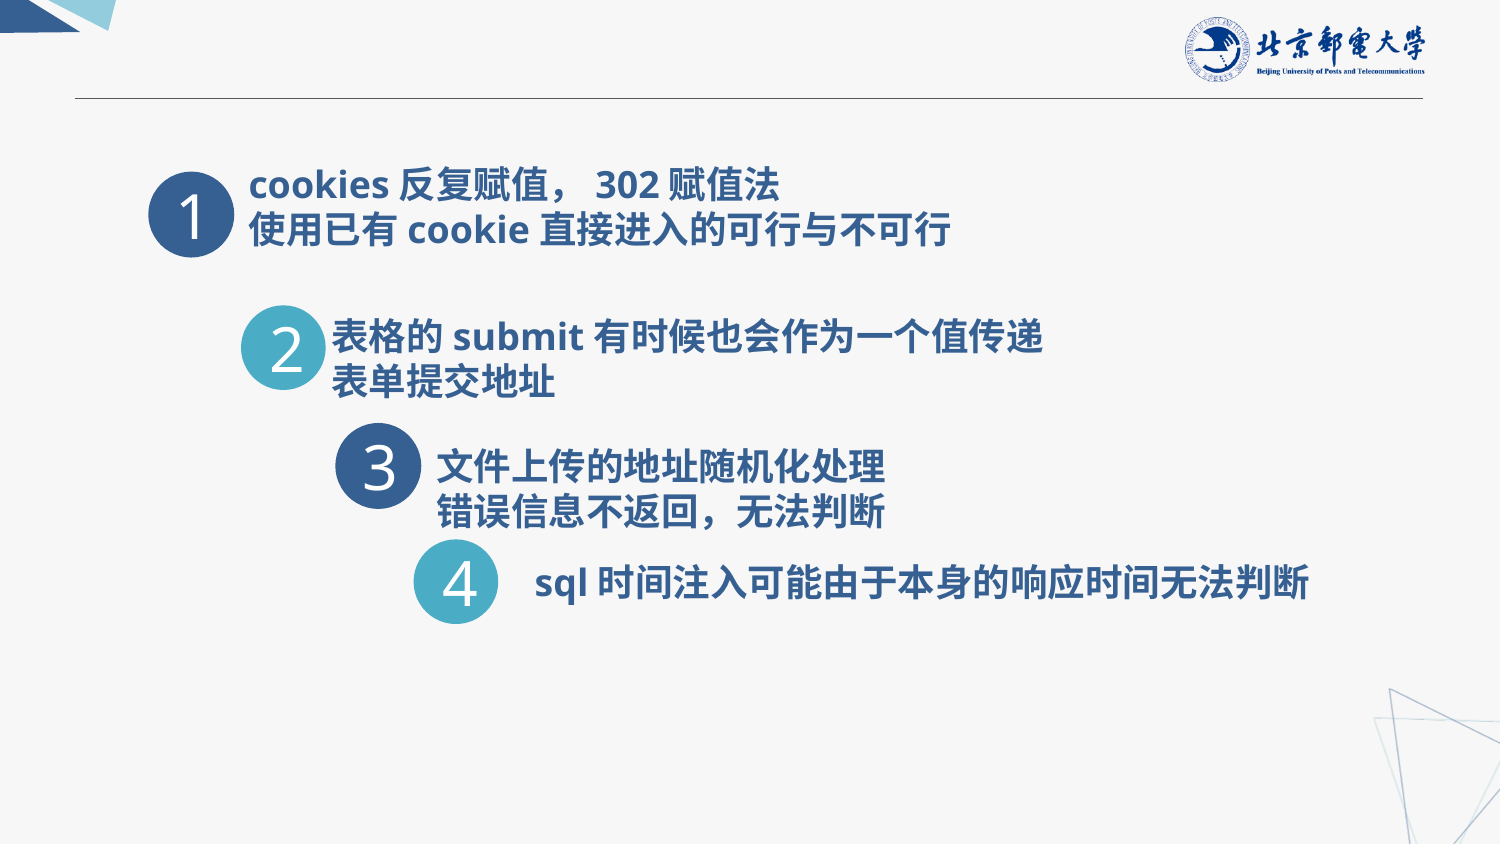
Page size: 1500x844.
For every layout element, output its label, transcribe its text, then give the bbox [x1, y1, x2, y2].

picture [1374, 689, 1500, 843]
text_box 表格的submit有时候也会作为一个值传递 表单提交地址 [316, 305, 1059, 411]
text_box 文件上传的地址随机化处理 错误信息不返回，无法判断 [421, 435, 902, 541]
text_box 3 [333, 420, 421, 512]
text_box sql时间注入可能由于本身的响应时间无法判断 [519, 551, 1325, 612]
text_box 1 [146, 169, 237, 260]
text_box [240, 305, 326, 391]
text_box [413, 539, 499, 625]
picture [1185, 17, 1425, 82]
text_box cookies反复赋值，302赋值法 使用已有cookie直接进入的可行与不可行 [233, 153, 967, 259]
